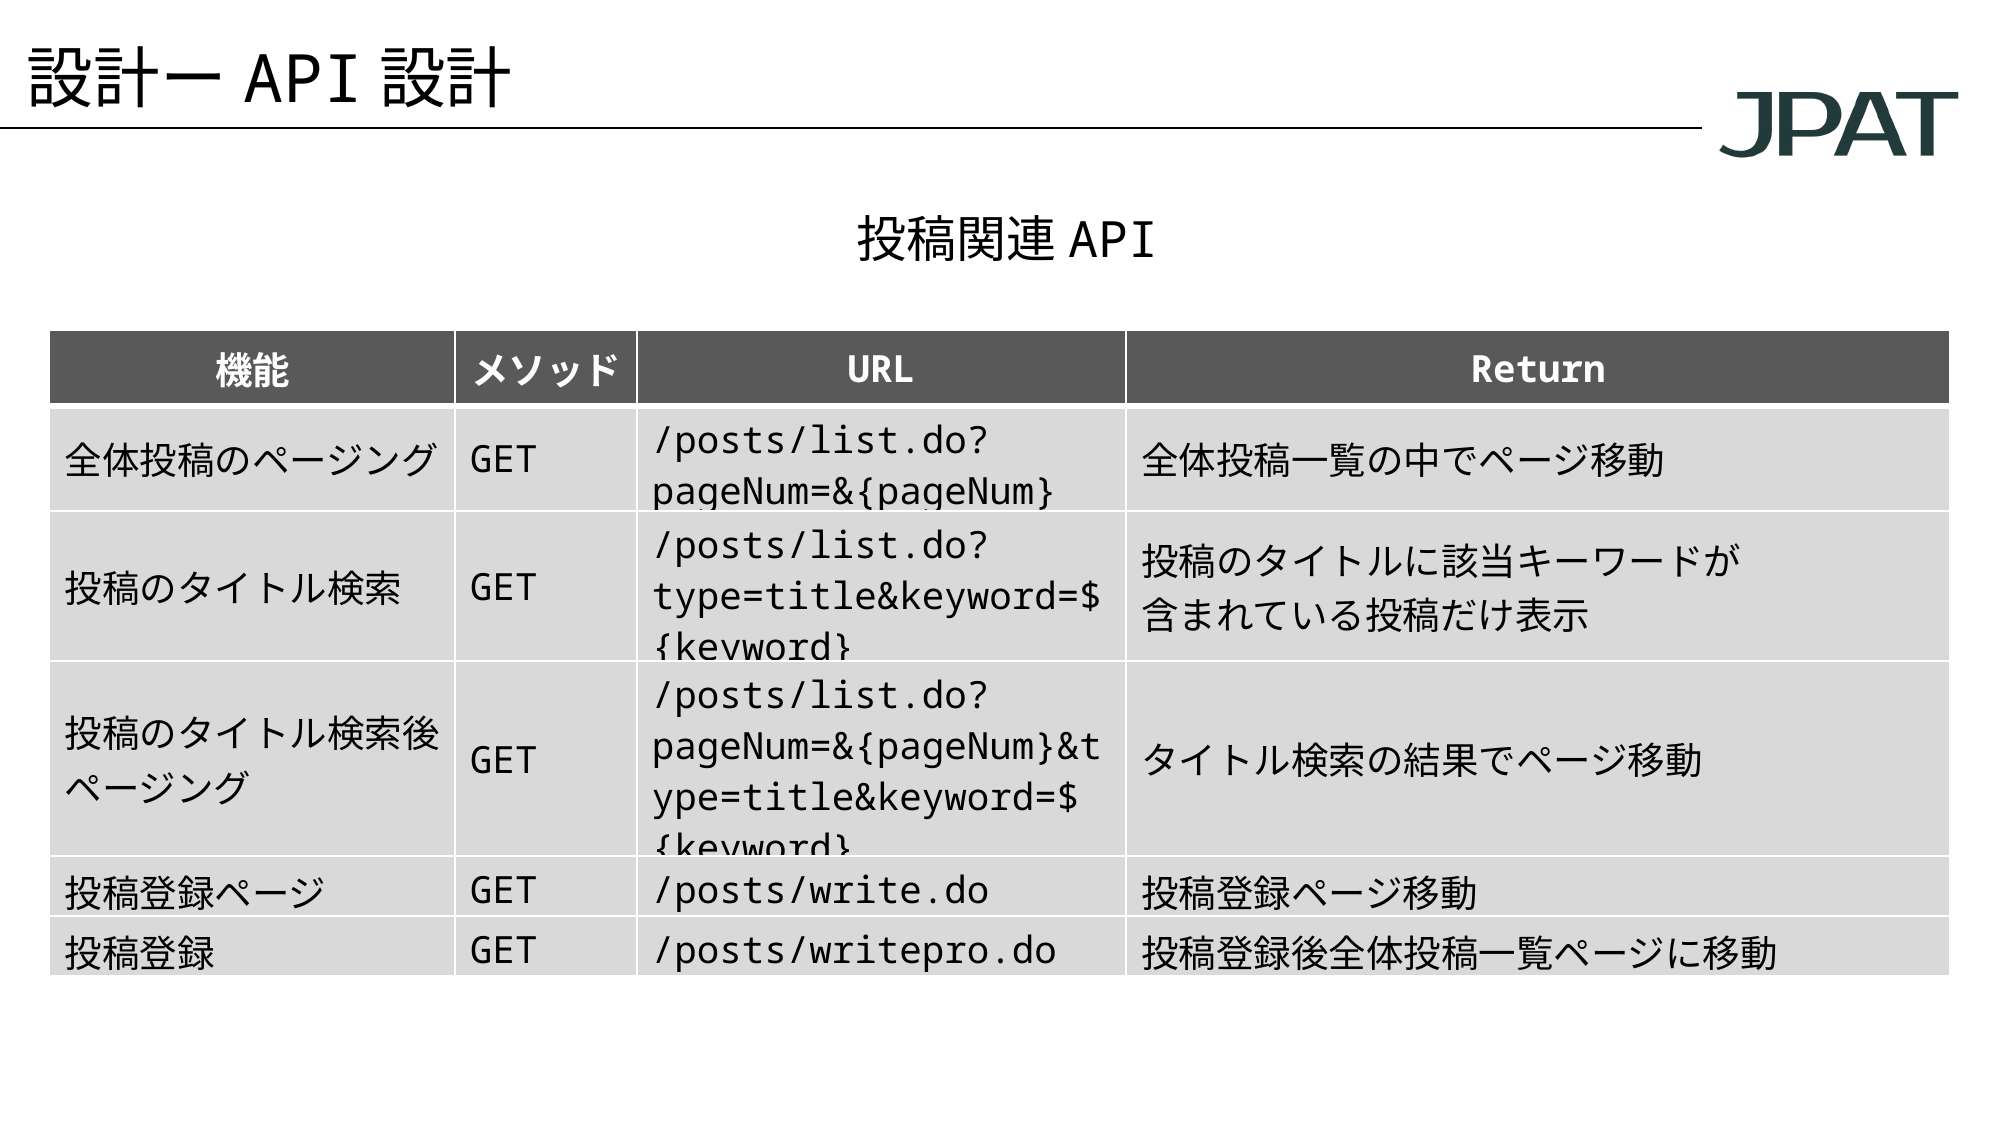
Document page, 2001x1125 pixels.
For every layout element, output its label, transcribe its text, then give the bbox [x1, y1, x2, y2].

text_box 投稿関連API [841, 199, 1174, 275]
table_cell 投稿のタイトル検索 [50, 512, 454, 660]
table_cell GET [456, 409, 636, 510]
table_cell /posts/list.do?pageNum=&{pageNum}&type=title&keyword=${keyword} [638, 662, 1125, 855]
table_cell /posts/write.do [638, 857, 1125, 915]
table_cell /posts/list.do?pageNum=&{pageNum} [638, 409, 1125, 510]
table_cell GET [456, 512, 636, 660]
table_cell 投稿登録ページ [50, 857, 454, 915]
picture [1689, 0, 1989, 274]
table_cell 全体投稿一覧の中でページ移動 [1127, 409, 1949, 510]
table_cell 投稿のタイトルに該当キーワードが 含まれている投稿だけ表示 [1127, 512, 1949, 660]
table_cell 全体投稿のページング [50, 409, 454, 510]
table_cell /posts/writepro.do [638, 917, 1125, 975]
table_cell 投稿登録 [50, 917, 454, 975]
table_cell GET [456, 662, 636, 855]
table_cell タイトル検索の結果でページ移動 [1127, 662, 1949, 855]
table_cell GET [456, 857, 636, 915]
table_header 機能 [50, 331, 454, 403]
table_cell 投稿のタイトル検索後ページング [50, 662, 454, 855]
table_cell /posts/list.do?type=title&keyword=${keyword} [638, 512, 1125, 660]
text_box 設計ーAPI設計 [12, 28, 533, 124]
table_header Return [1127, 331, 1949, 403]
table_header URL [638, 331, 1125, 403]
table_cell 投稿登録ページ移動 [1127, 857, 1949, 915]
table_cell 投稿登録後全体投稿一覧ページに移動 [1127, 917, 1949, 975]
table_cell GET [456, 917, 636, 975]
table_header メソッド [456, 331, 636, 403]
